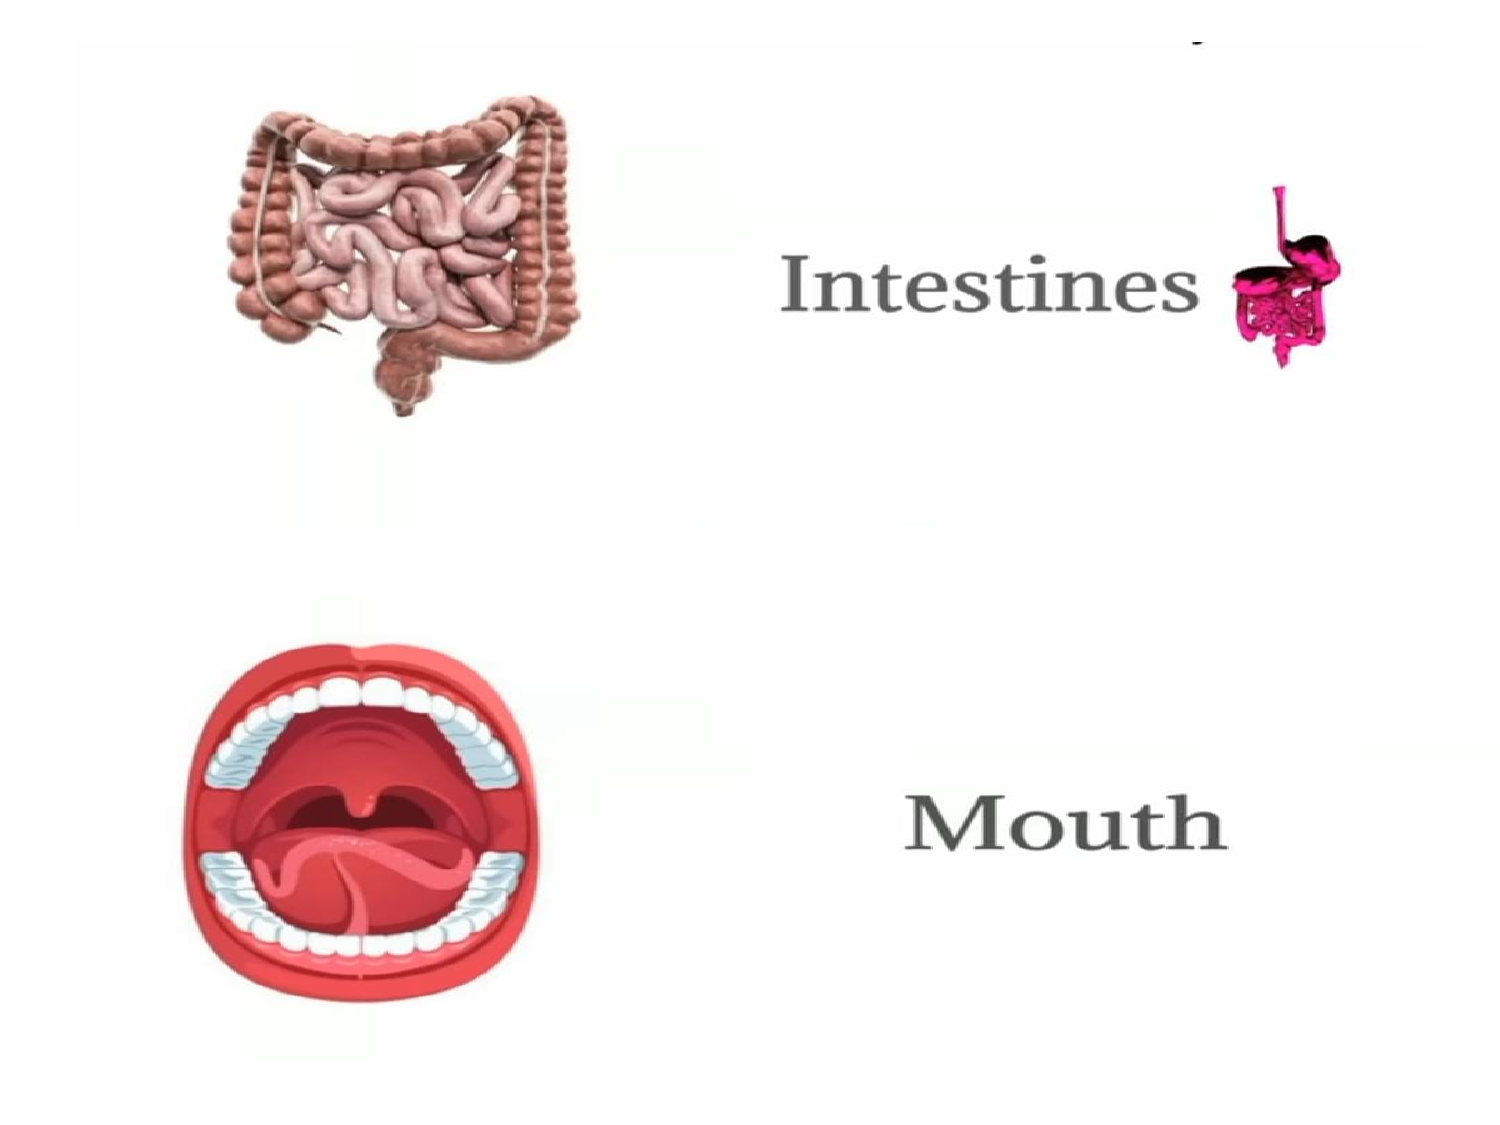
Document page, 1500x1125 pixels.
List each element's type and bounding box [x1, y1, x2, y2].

list [74, 42, 1426, 528]
picture [0, 597, 1500, 1059]
